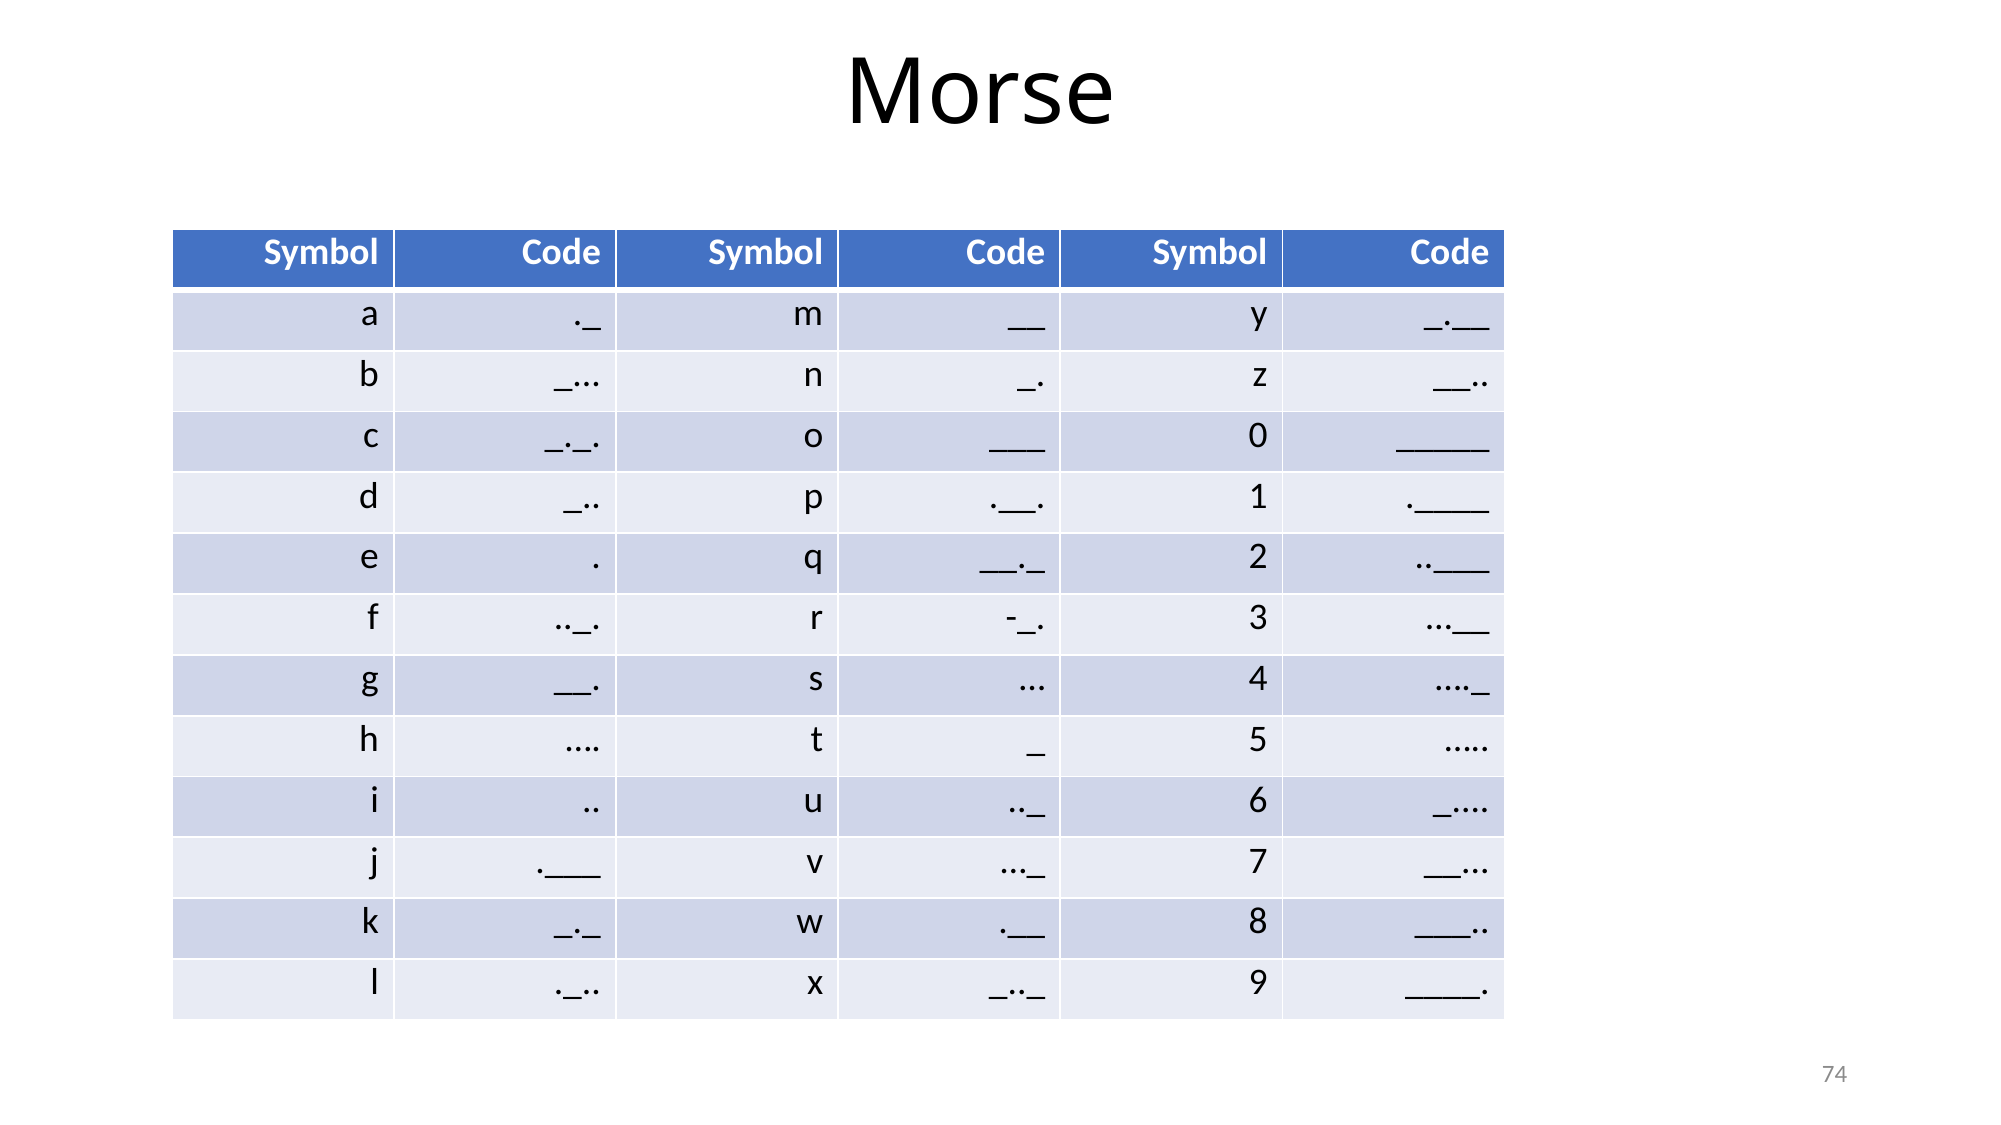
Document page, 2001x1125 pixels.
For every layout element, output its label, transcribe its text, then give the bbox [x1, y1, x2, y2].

table_cell 1 [1061, 473, 1282, 532]
table_cell a [173, 293, 393, 350]
table_cell s [617, 656, 837, 715]
table_cell .._. [395, 595, 615, 654]
table_cell f [173, 595, 393, 654]
table_cell 6 [1061, 777, 1282, 836]
table_cell …. [395, 717, 615, 776]
table_header Symbol [617, 230, 837, 287]
table_cell n [617, 352, 837, 411]
table_cell 5 [1061, 717, 1282, 776]
table_header Code [395, 230, 615, 287]
table_cell g [173, 656, 393, 715]
table_cell 7 [1061, 838, 1282, 897]
table_cell .._ [839, 777, 1059, 836]
table_cell 9 [1061, 960, 1282, 1019]
table_cell k [173, 899, 393, 958]
table_cell ._ [395, 293, 615, 350]
table_cell e [173, 534, 393, 593]
table_cell _.. [395, 473, 615, 532]
table_cell …__ [1283, 595, 1504, 654]
table_header Code [839, 230, 1059, 287]
table_cell y [1061, 293, 1282, 350]
table_cell ___ [839, 412, 1059, 471]
table_cell j [173, 838, 393, 897]
table_cell 0 [1061, 412, 1282, 471]
table_cell _.__ [1283, 293, 1504, 350]
table_cell ….. [1283, 717, 1504, 776]
table_cell … [839, 656, 1059, 715]
slide_number 74 [1412, 1042, 1863, 1103]
table_cell t [617, 717, 837, 776]
table_cell ._.. [395, 960, 615, 1019]
table_cell …._ [1283, 656, 1504, 715]
table_cell ____. [1283, 960, 1504, 1019]
table_header Symbol [1061, 230, 1282, 287]
table_cell 4 [1061, 656, 1282, 715]
table_cell b [173, 352, 393, 411]
table_cell d [173, 473, 393, 532]
table_cell . [395, 534, 615, 593]
table_cell _._ [395, 899, 615, 958]
table_cell .__. [839, 473, 1059, 532]
table_cell _._. [395, 412, 615, 471]
table_cell __ [839, 293, 1059, 350]
table_cell 3 [1061, 595, 1282, 654]
table_cell _ [839, 717, 1059, 776]
table_cell .___ [395, 838, 615, 897]
table_cell r [617, 595, 837, 654]
table_cell x [617, 960, 837, 1019]
table_cell 2 [1061, 534, 1282, 593]
table_header Code [1283, 230, 1504, 287]
table_cell z [1061, 352, 1282, 411]
table_cell ..___ [1283, 534, 1504, 593]
table_cell __._ [839, 534, 1059, 593]
table_cell _.._ [839, 960, 1059, 1019]
title Morse [117, 22, 1843, 165]
table_cell -_. [839, 595, 1059, 654]
table_cell c [173, 412, 393, 471]
table_cell u [617, 777, 837, 836]
table_cell __. [395, 656, 615, 715]
table_cell h [173, 717, 393, 776]
table_cell .____ [1283, 473, 1504, 532]
table_cell _... [395, 352, 615, 411]
table_cell .. [395, 777, 615, 836]
table_cell l [173, 960, 393, 1019]
table_cell .__ [839, 899, 1059, 958]
table_cell o [617, 412, 837, 471]
table_header Symbol [173, 230, 393, 287]
table_cell 8 [1061, 899, 1282, 958]
table_cell m [617, 293, 837, 350]
table_cell _. [839, 352, 1059, 411]
table_cell ___.. [1283, 899, 1504, 958]
table_cell v [617, 838, 837, 897]
table_cell i [173, 777, 393, 836]
table_cell _.... [1283, 777, 1504, 836]
table_cell q [617, 534, 837, 593]
table_cell p [617, 473, 837, 532]
table_cell w [617, 899, 837, 958]
table_cell …_ [839, 838, 1059, 897]
table_cell __... [1283, 838, 1504, 897]
table_cell __.. [1283, 352, 1504, 411]
table_cell _____ [1283, 412, 1504, 471]
